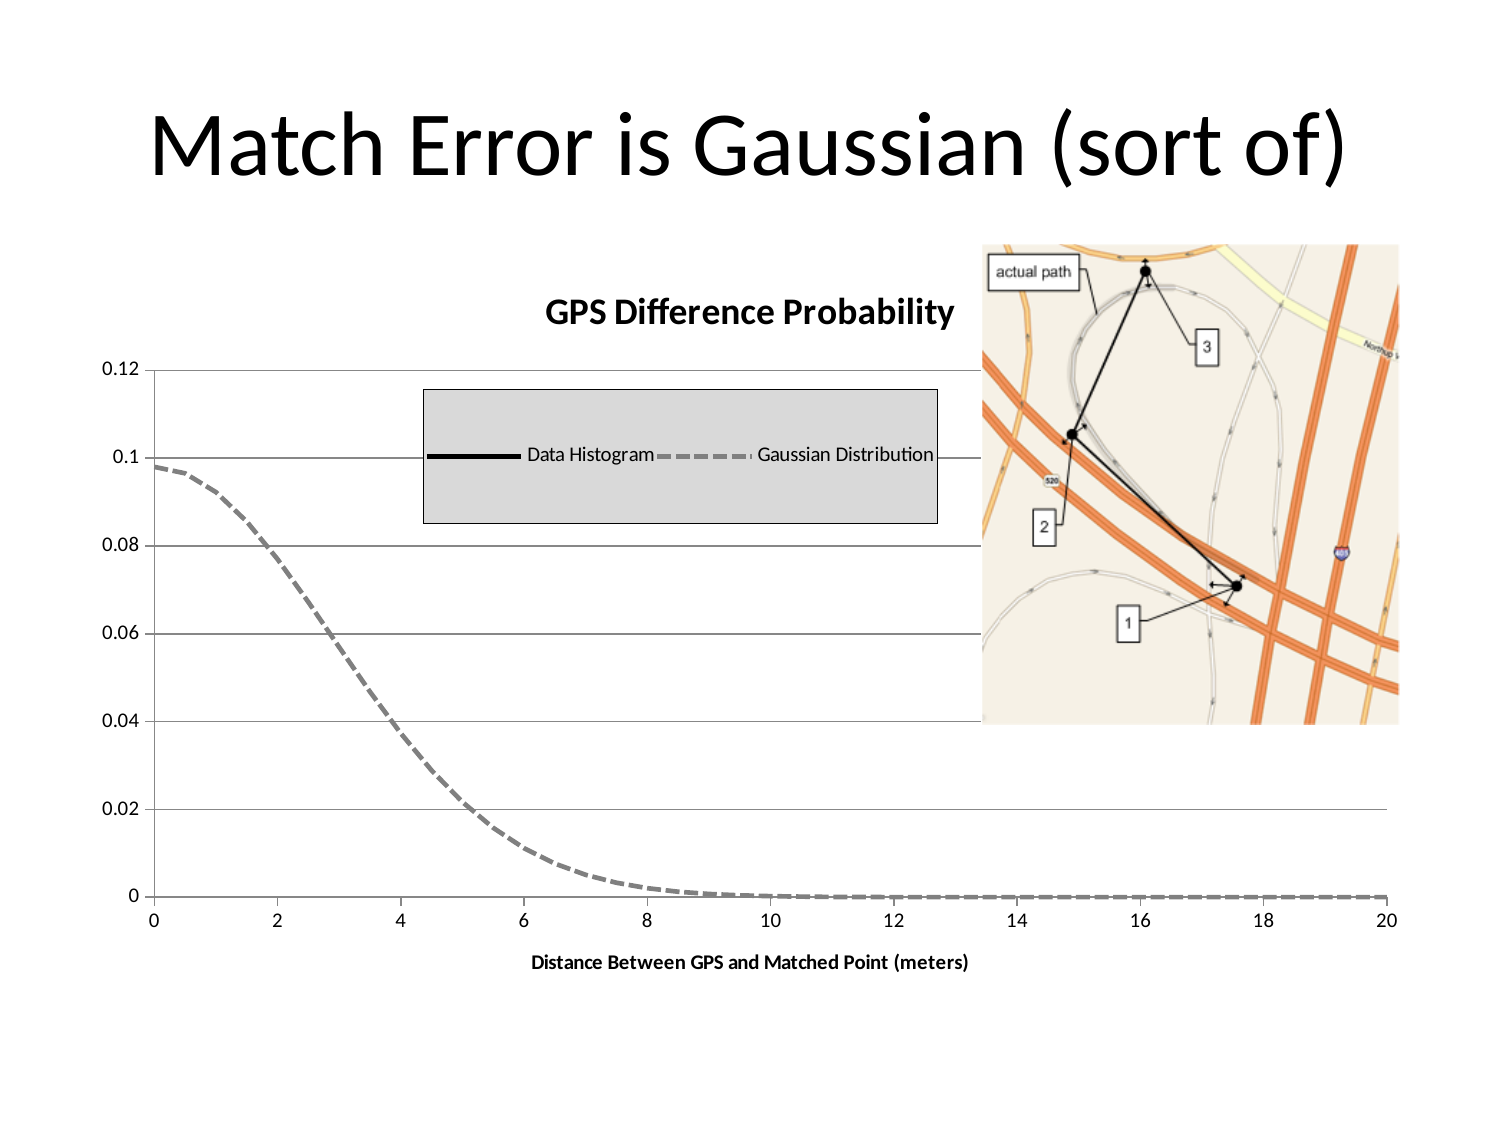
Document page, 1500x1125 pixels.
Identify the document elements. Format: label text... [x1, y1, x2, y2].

picture [980, 244, 1401, 726]
chart [74, 262, 1426, 1006]
title Match Error is Gaussian (sort of) [75, 45, 1425, 233]
